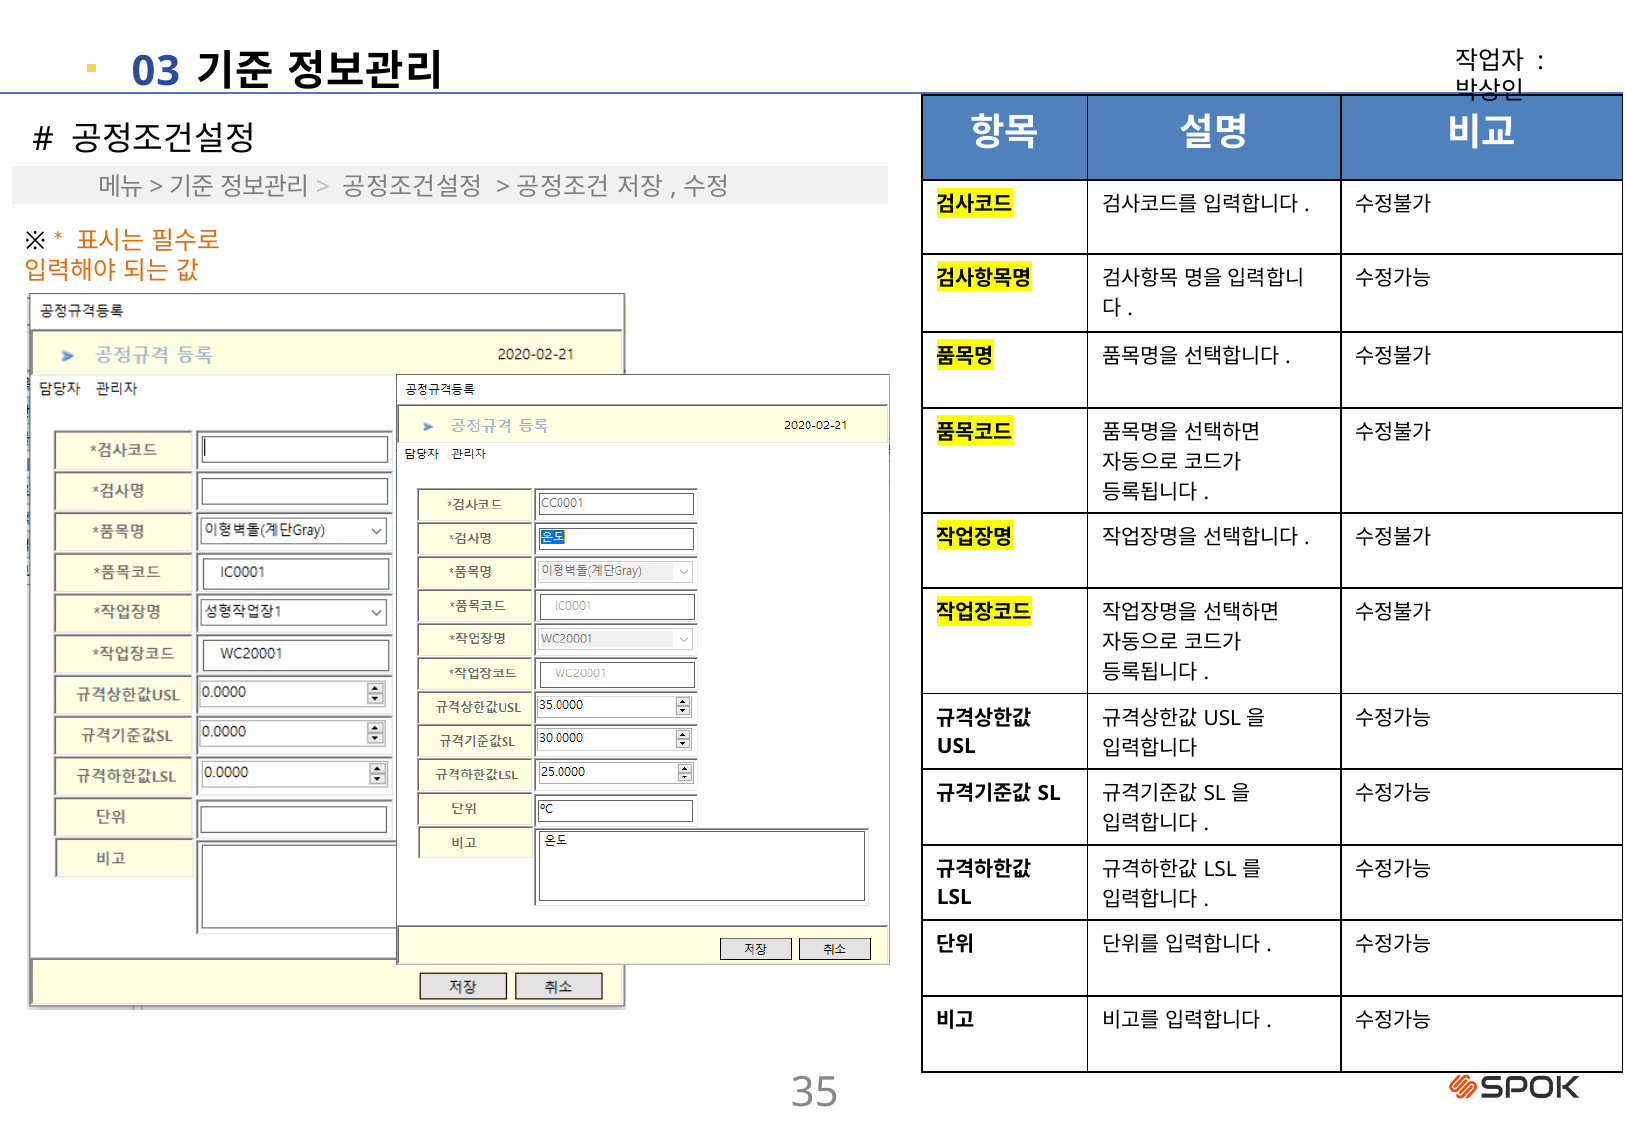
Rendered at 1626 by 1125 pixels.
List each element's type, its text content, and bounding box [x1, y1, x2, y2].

table_cell 수정불가 [1342, 181, 1622, 253]
table_header 항목 [923, 96, 1087, 179]
table_header 비교 [1342, 96, 1622, 179]
table_cell 수정가능 [1342, 997, 1622, 1071]
table_cell 수정불가 [1342, 409, 1622, 512]
table_cell 작업장명을 선택하면 자동으로 코드가 등록됩니다. [1088, 589, 1340, 693]
picture [1449, 1060, 1610, 1114]
table_cell 규격기준값SL을 입력합니다. [1088, 770, 1340, 844]
table_cell 수정불가 [1342, 589, 1622, 693]
text_box ※ * 표시는 필수로 입력해야 되는 값 [10, 217, 255, 293]
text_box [87, 42, 451, 95]
table_cell 품목명을 선택하면 자동으로 코드가 등록됩니다. [1088, 409, 1340, 512]
table_cell 작업장명 [923, 514, 1087, 587]
table_cell 검사코드 [923, 181, 1087, 253]
table_cell 규격상한값USL을 입력합니다 [1088, 694, 1340, 768]
table_cell 수정가능 [1342, 921, 1622, 995]
table_cell 비고를 입력합니다. [1088, 997, 1340, 1071]
table_cell 작업장명을 선택합니다. [1088, 514, 1340, 587]
table_cell 작업장코드 [923, 589, 1087, 693]
table_cell 비고 [923, 997, 1087, 1071]
table_cell 품목코드 [923, 409, 1087, 512]
table_cell 규격하한값LSL [923, 846, 1087, 919]
table_cell 품목명 [923, 333, 1087, 407]
picture [27, 292, 890, 1010]
slide_number 35 [781, 1064, 844, 1116]
table_cell 수정불가 [1342, 333, 1622, 407]
table_cell 품목명을 선택합니다. [1088, 333, 1340, 407]
table_header 설명 [1088, 96, 1340, 179]
text_box # 공정조건설정 [21, 115, 275, 164]
table_cell 규격하한값LSL를 입력합니다. [1088, 846, 1340, 919]
table_cell 규격기준값SL [923, 770, 1087, 844]
table_cell 검사항목명 [923, 255, 1087, 331]
table_cell 수정가능 [1342, 694, 1622, 768]
table_cell 단위를 입력합니다. [1088, 921, 1340, 995]
table_cell 수정가능 [1342, 255, 1622, 331]
table_cell 수정가능 [1342, 770, 1622, 844]
text_box 작업자 : 박상인 [1440, 37, 1625, 113]
table_cell 검사코드를 입력합니다. [1088, 181, 1340, 253]
table_cell 수정가능 [1342, 846, 1622, 919]
table_cell 검사항목 명을 입력합니다. [1088, 255, 1340, 331]
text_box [11, 166, 888, 205]
table_cell 단위 [923, 921, 1087, 995]
table_cell 수정불가 [1342, 514, 1622, 587]
table_cell 규격상한값USL [923, 694, 1087, 768]
